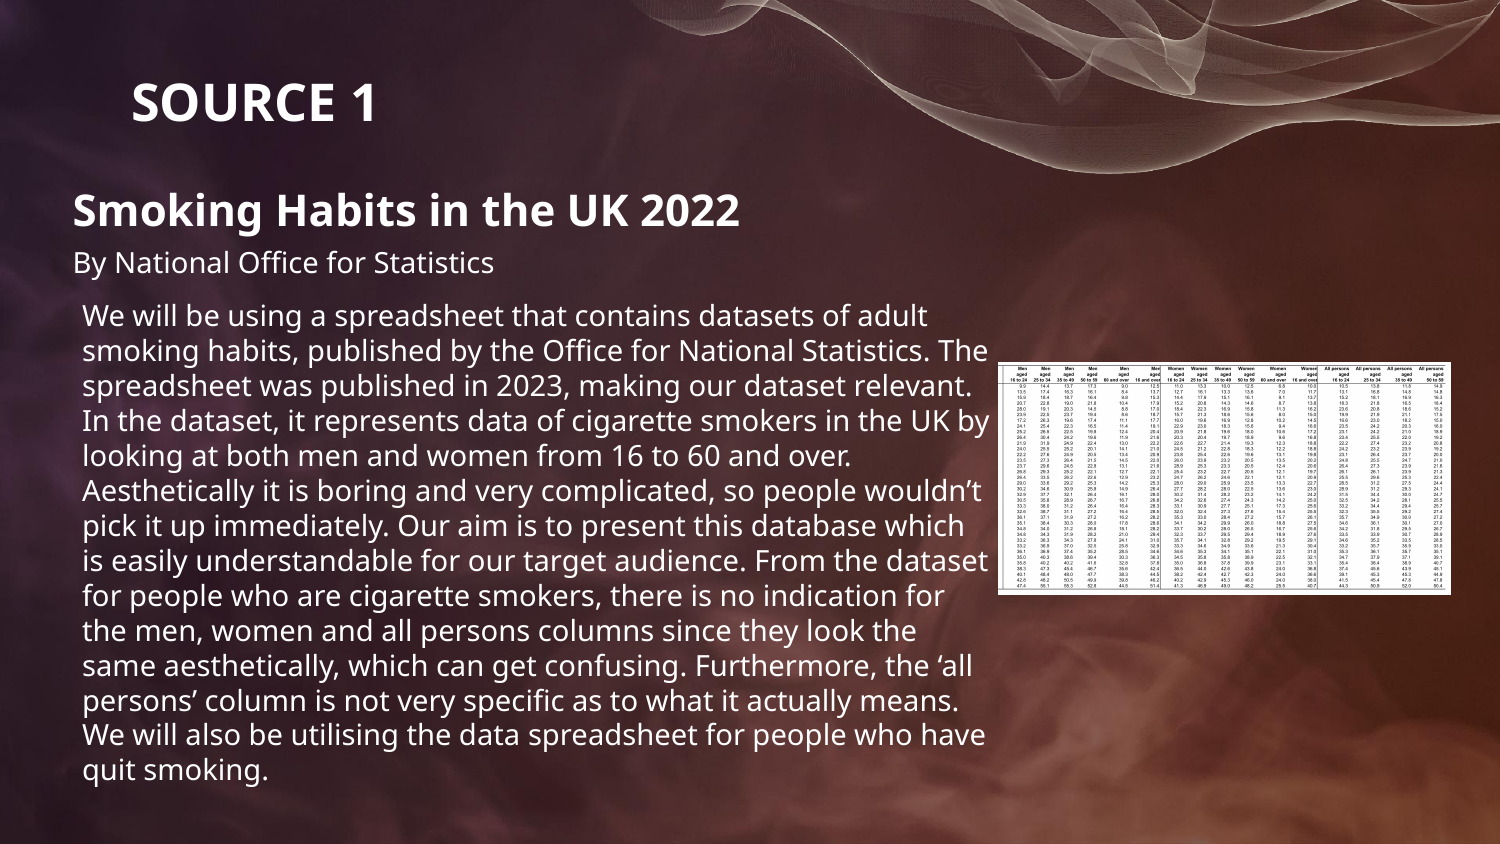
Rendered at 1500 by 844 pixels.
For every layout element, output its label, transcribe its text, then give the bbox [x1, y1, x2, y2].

subtitle By National Office for Statistics [57, 234, 635, 283]
text_box We will be using a spreadsheet that contains datasets of adult smoking habits, published by the Office for National Statistics. The spreadsheet was published in 2023, making our dataset relevant. In the dataset, it represents data of cigarette smokers in the UK by looking at both men and women from 16 to 60 and over. Aesthetically it is boring and very complicated, so people wouldn’t pick it up immediately. Our aim is to present this database which is easily understandable for our target audience. From the dataset for people who are cigarette smokers, there is no indication for the men, women and all persons columns since they look the same aesthetically, which can get confusing. Furthermore, the ‘all persons’ column is not very specific as to what it actually means. We will also be utilising the data spreadsheet for people who have quit smoking. [67, 282, 1008, 709]
picture [0, 0, 1500, 844]
subtitle Smoking Habits in the UK 2022 [57, 184, 892, 234]
title SOURCE 1 [115, 73, 1385, 127]
